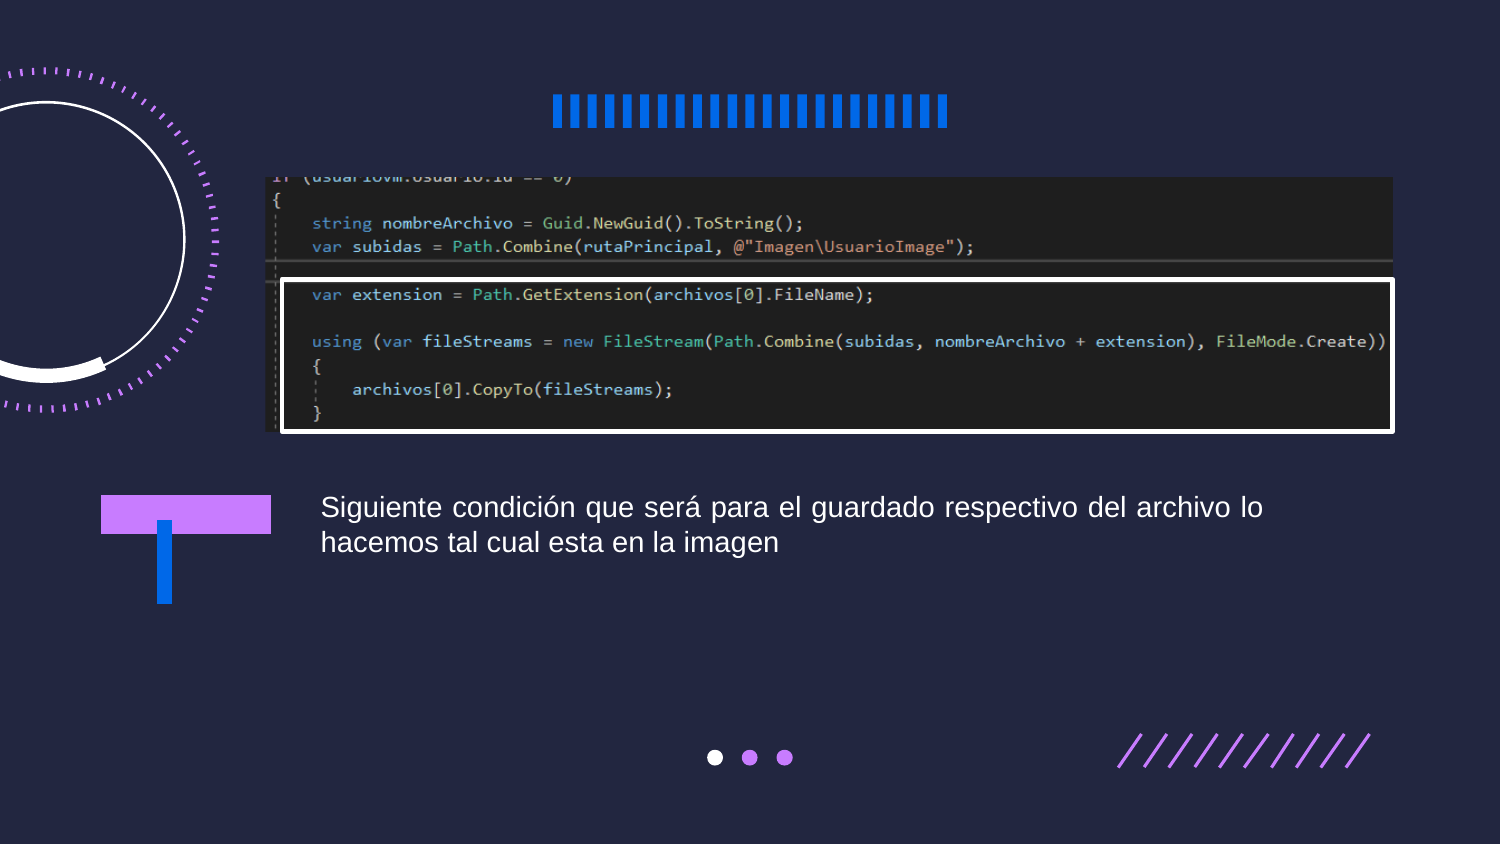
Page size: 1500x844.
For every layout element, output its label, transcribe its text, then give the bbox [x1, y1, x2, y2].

picture [265, 177, 1394, 432]
text_box Siguiente condición que será para el guardado respectivo del archivo lo hacemos tal cual esta en la imagen [305, 480, 1280, 566]
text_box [706, 749, 794, 766]
